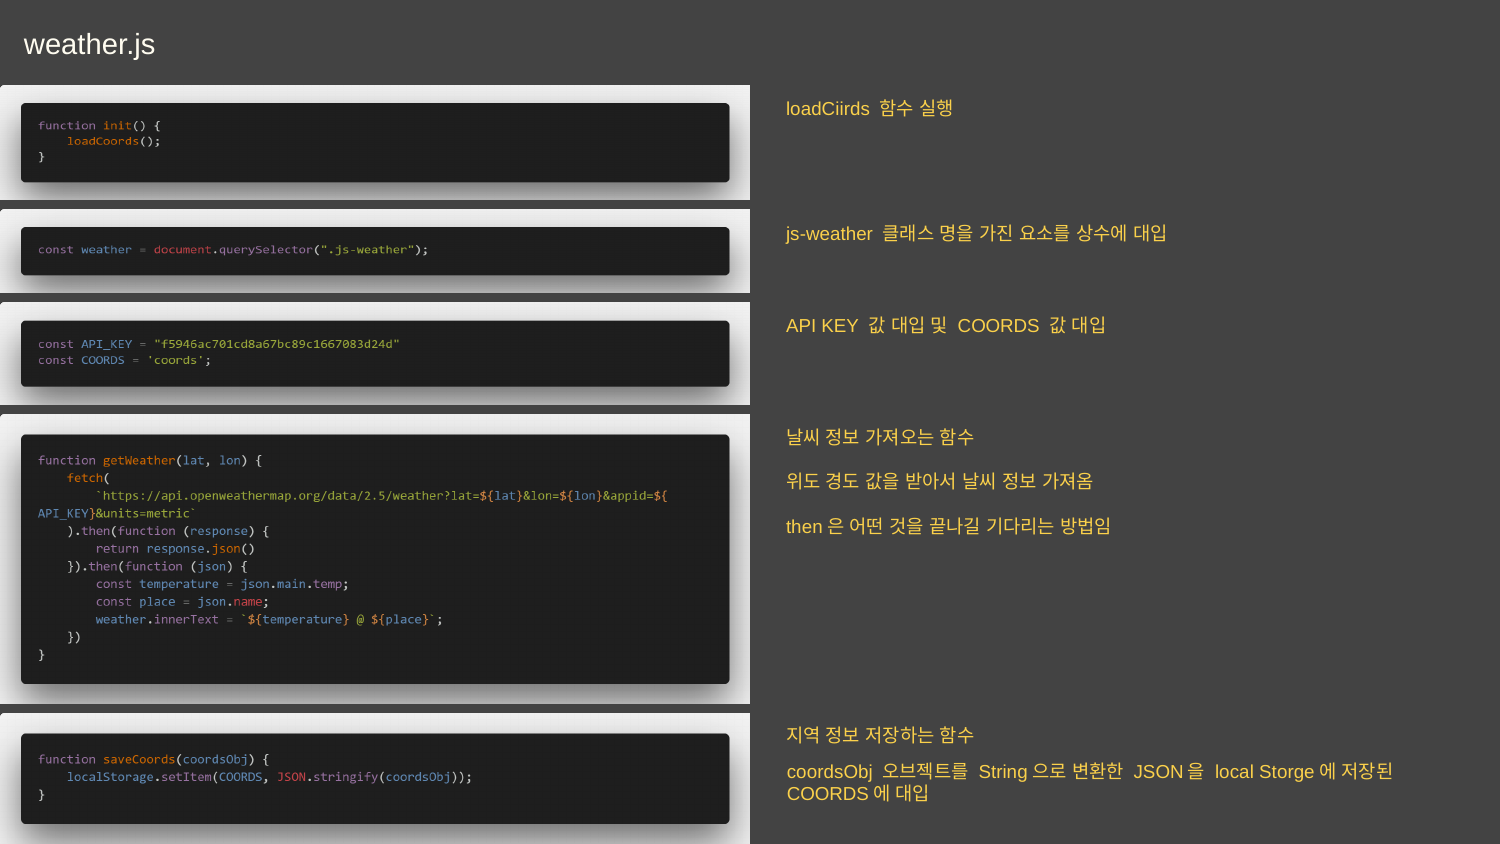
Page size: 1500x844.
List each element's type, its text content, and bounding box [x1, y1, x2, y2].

text_box js-weather 클래스 명을 가진 요소를 상수에 대입 [768, 210, 1466, 255]
text_box 위도 경도 값을 받아서 날씨 정보 가져옴 [768, 459, 1466, 504]
picture [0, 712, 751, 844]
picture [0, 85, 751, 200]
text_box API KEY 값 대입 및 COORDS 값 대입 [768, 302, 1466, 348]
text_box loadCiirds 함수 실행 [768, 85, 1466, 131]
text_box 날씨 정보 가져오는 함수 [768, 414, 1466, 459]
text_box coordsObj 오브젝트를 String으로 변환한 JSON을 local Storge에 저장된 COORDS에 대입 [768, 751, 1466, 813]
text_box 지역 정보 저장하는 함수 [768, 713, 1466, 755]
text_box weather.js [0, 0, 180, 84]
text_box then은 어떤 것을 끝나길 기다리는 방법임 [768, 503, 1466, 548]
picture [0, 302, 751, 405]
picture [0, 414, 751, 704]
picture [0, 209, 751, 293]
